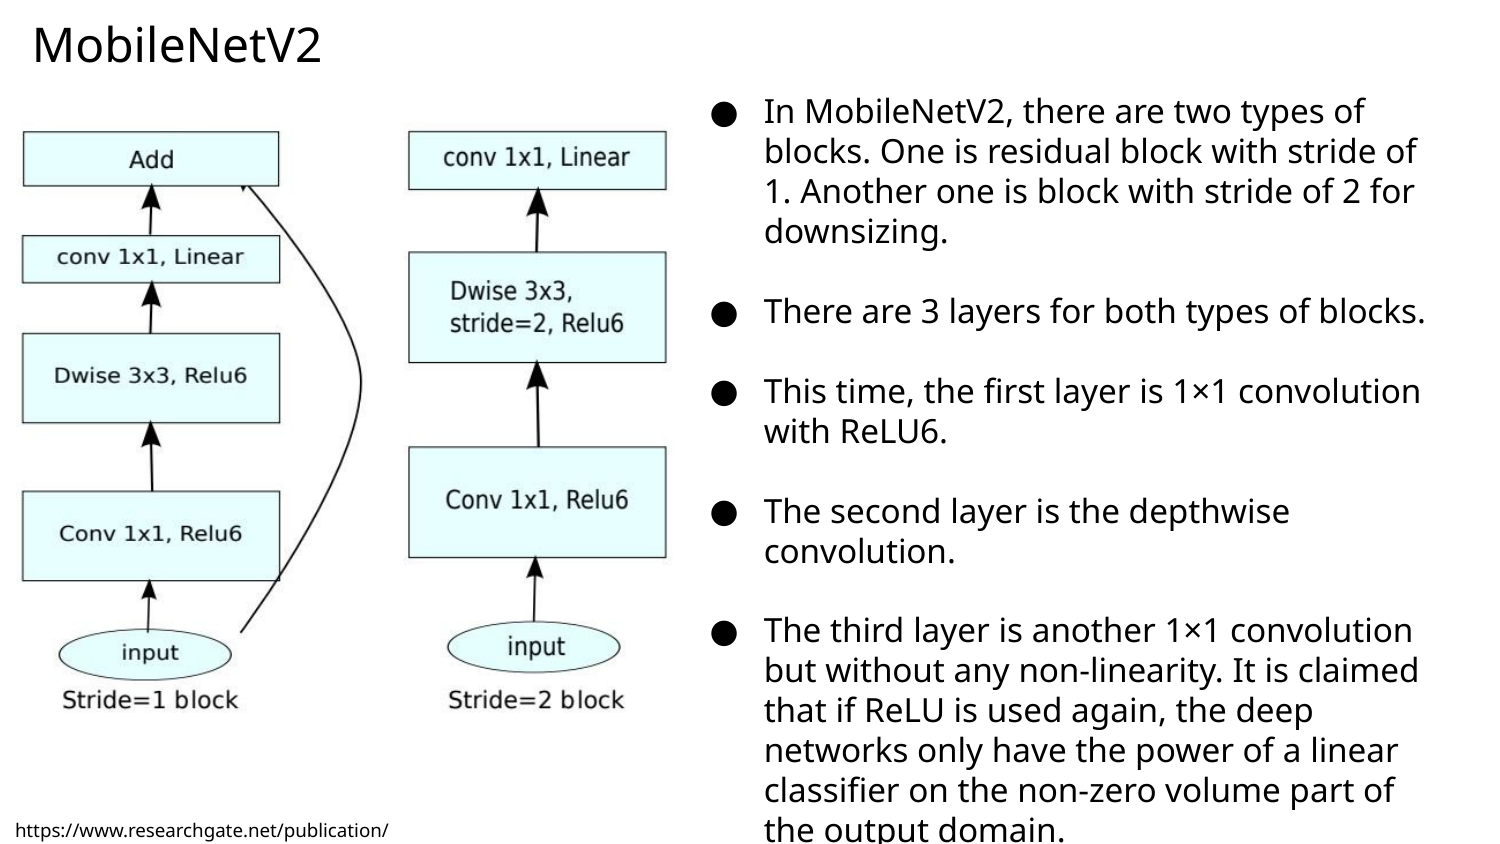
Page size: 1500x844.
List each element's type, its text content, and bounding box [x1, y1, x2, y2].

picture [16, 122, 674, 722]
text_box https://www.researchgate.net/publication/337970110_IoTNet_An_Efficient_and_Accurate_Convolutional_Neural_Network_for_IoT_Devices [0, 803, 1207, 844]
text_box In MobileNetV2, there are two types of blocks. One is residual block with stride of 1. Another one is block with stride of 2 for downsizing. There are 3 layers for both types of blocks. This time, the first layer is 1×1 convolution with ReLU6. The second layer is the depthwise convolution. The third layer is another 1×1 convolution but without any non-linearity. It is claimed that if ReLU is used again, the deep networks only have the power of a linear classifier on the non-zero volume part of the output domain. [673, 75, 1464, 768]
text_box MobileNetV2 [16, 0, 371, 84]
